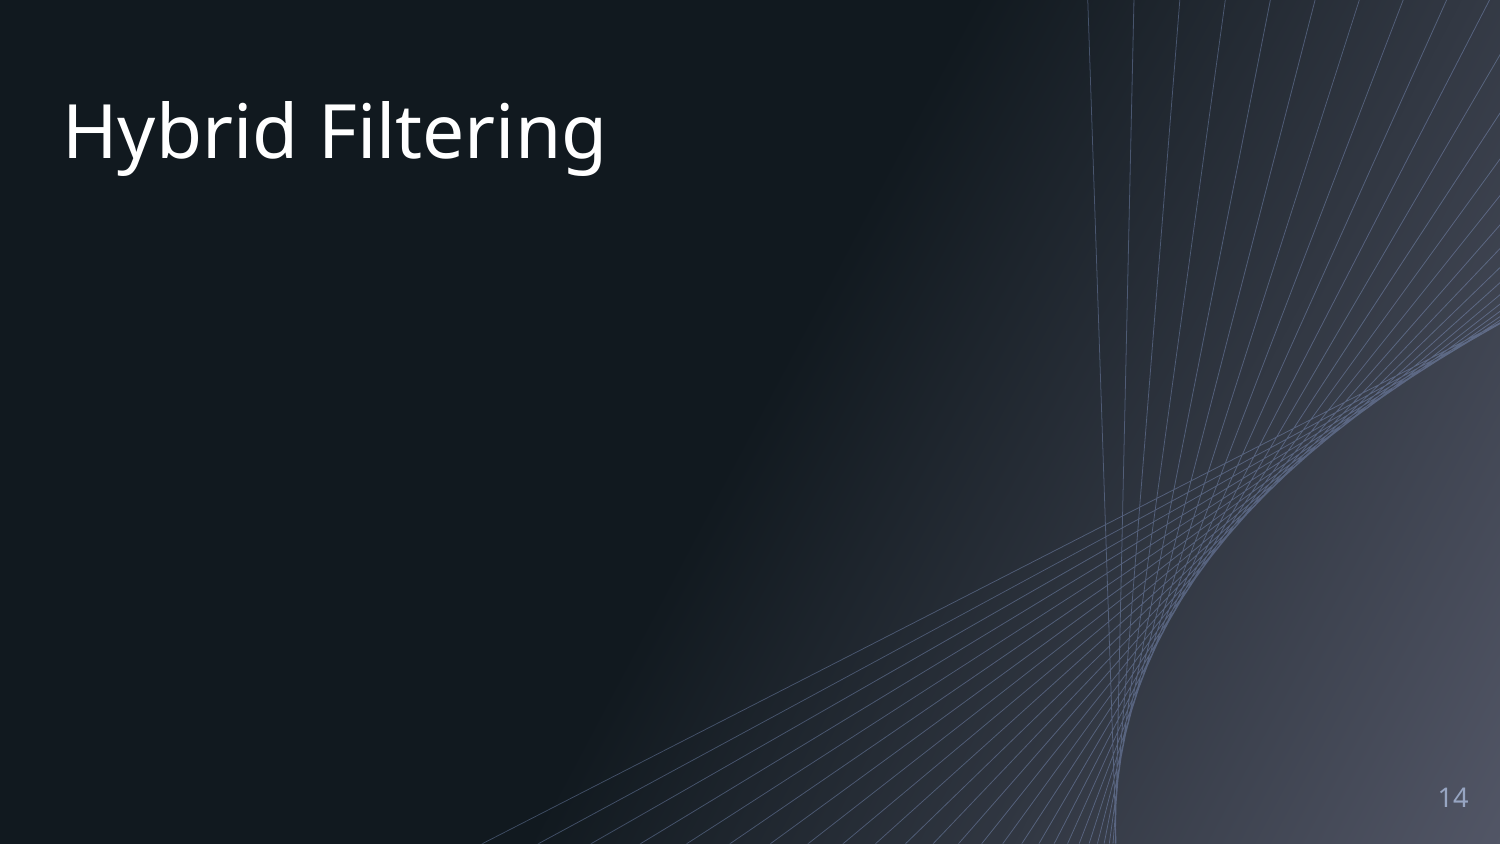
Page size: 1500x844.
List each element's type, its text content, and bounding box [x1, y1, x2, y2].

slide_number 14 [1378, 766, 1469, 832]
title Hybrid Filtering [62, 96, 1173, 176]
